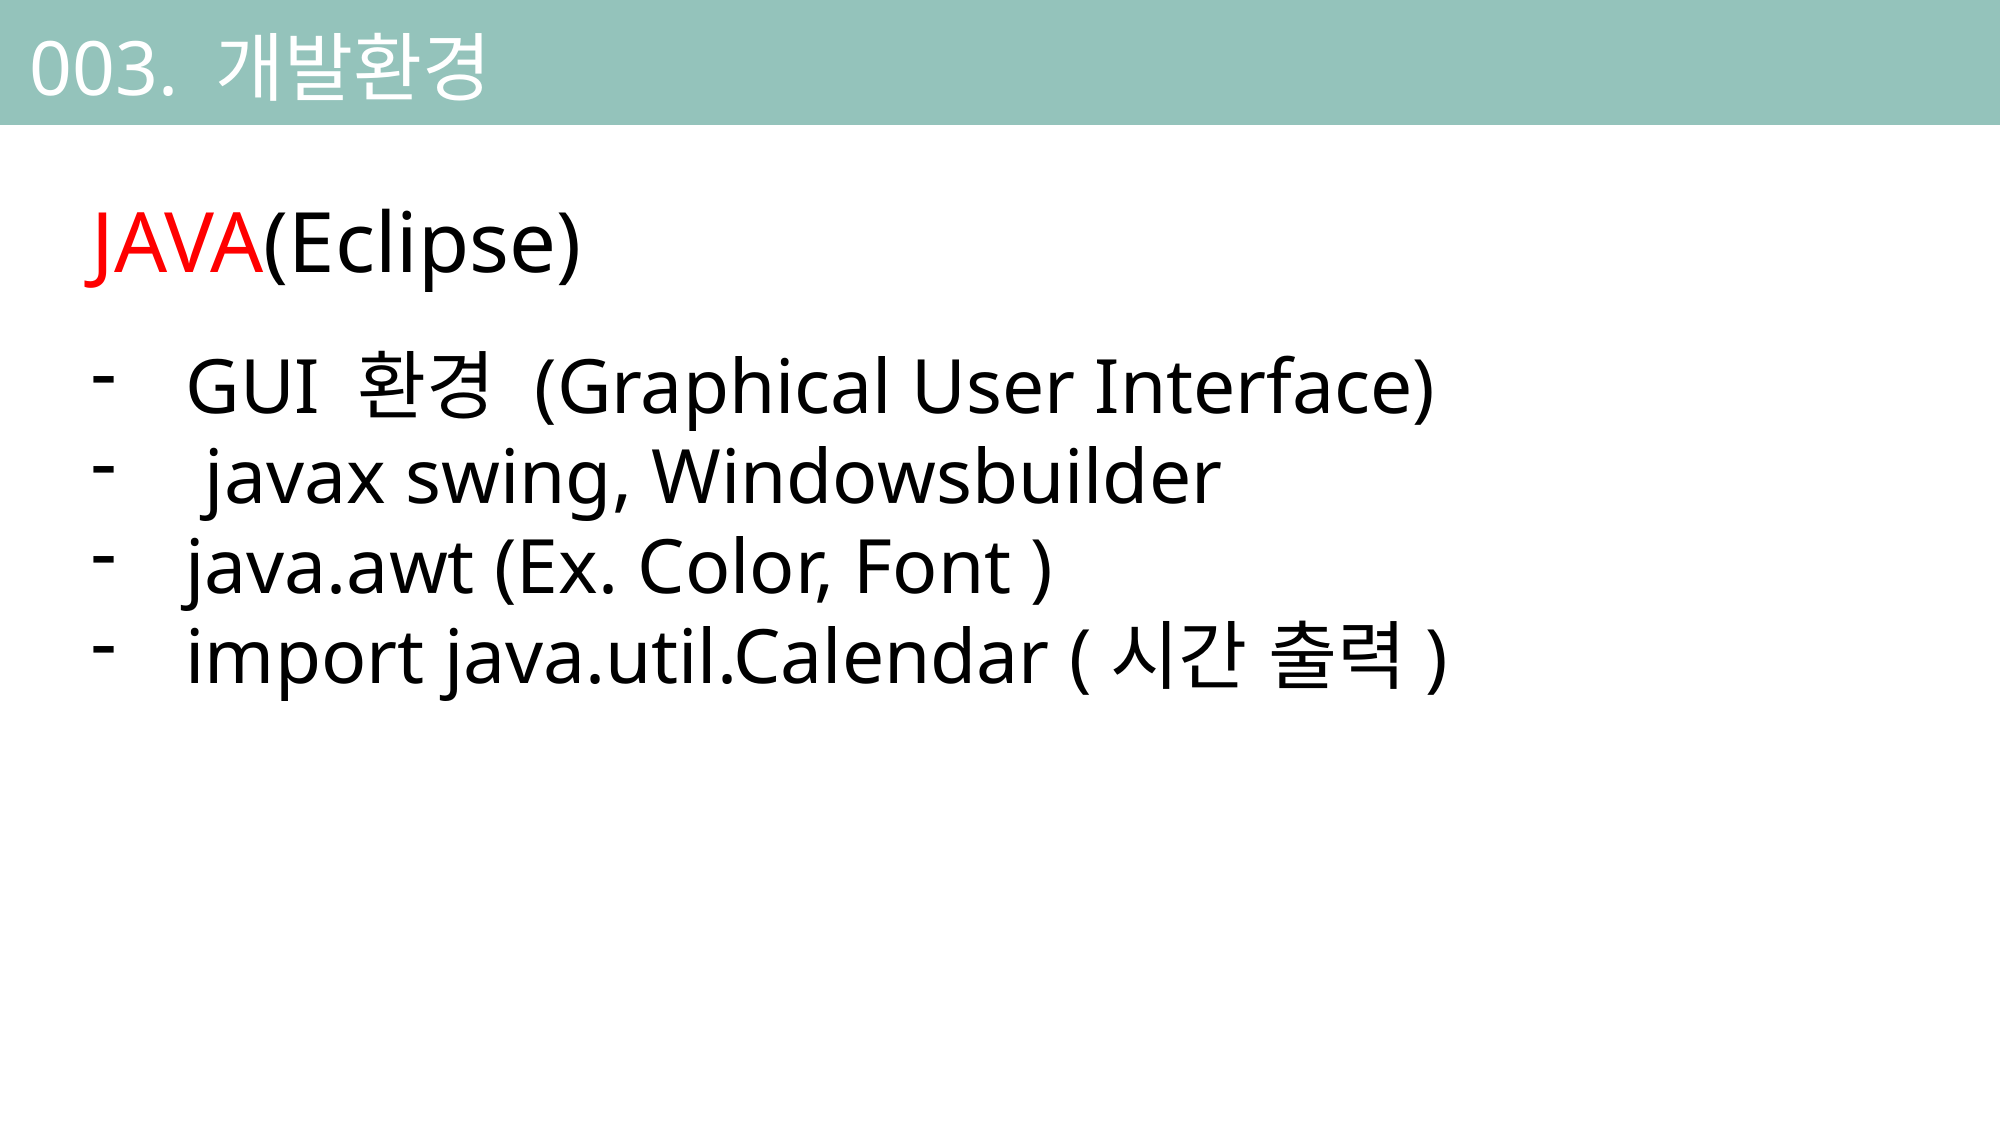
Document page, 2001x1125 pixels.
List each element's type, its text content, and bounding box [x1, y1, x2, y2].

text_box 003. 개발환경 [14, 12, 507, 118]
text_box JAVA(Eclipse) GUI 환경 (Graphical User Interface) javax swing, Windowsbuilder java.awt (Ex. Color, Font ) import java.util.Calendar (시간 출력) [77, 181, 1951, 1026]
